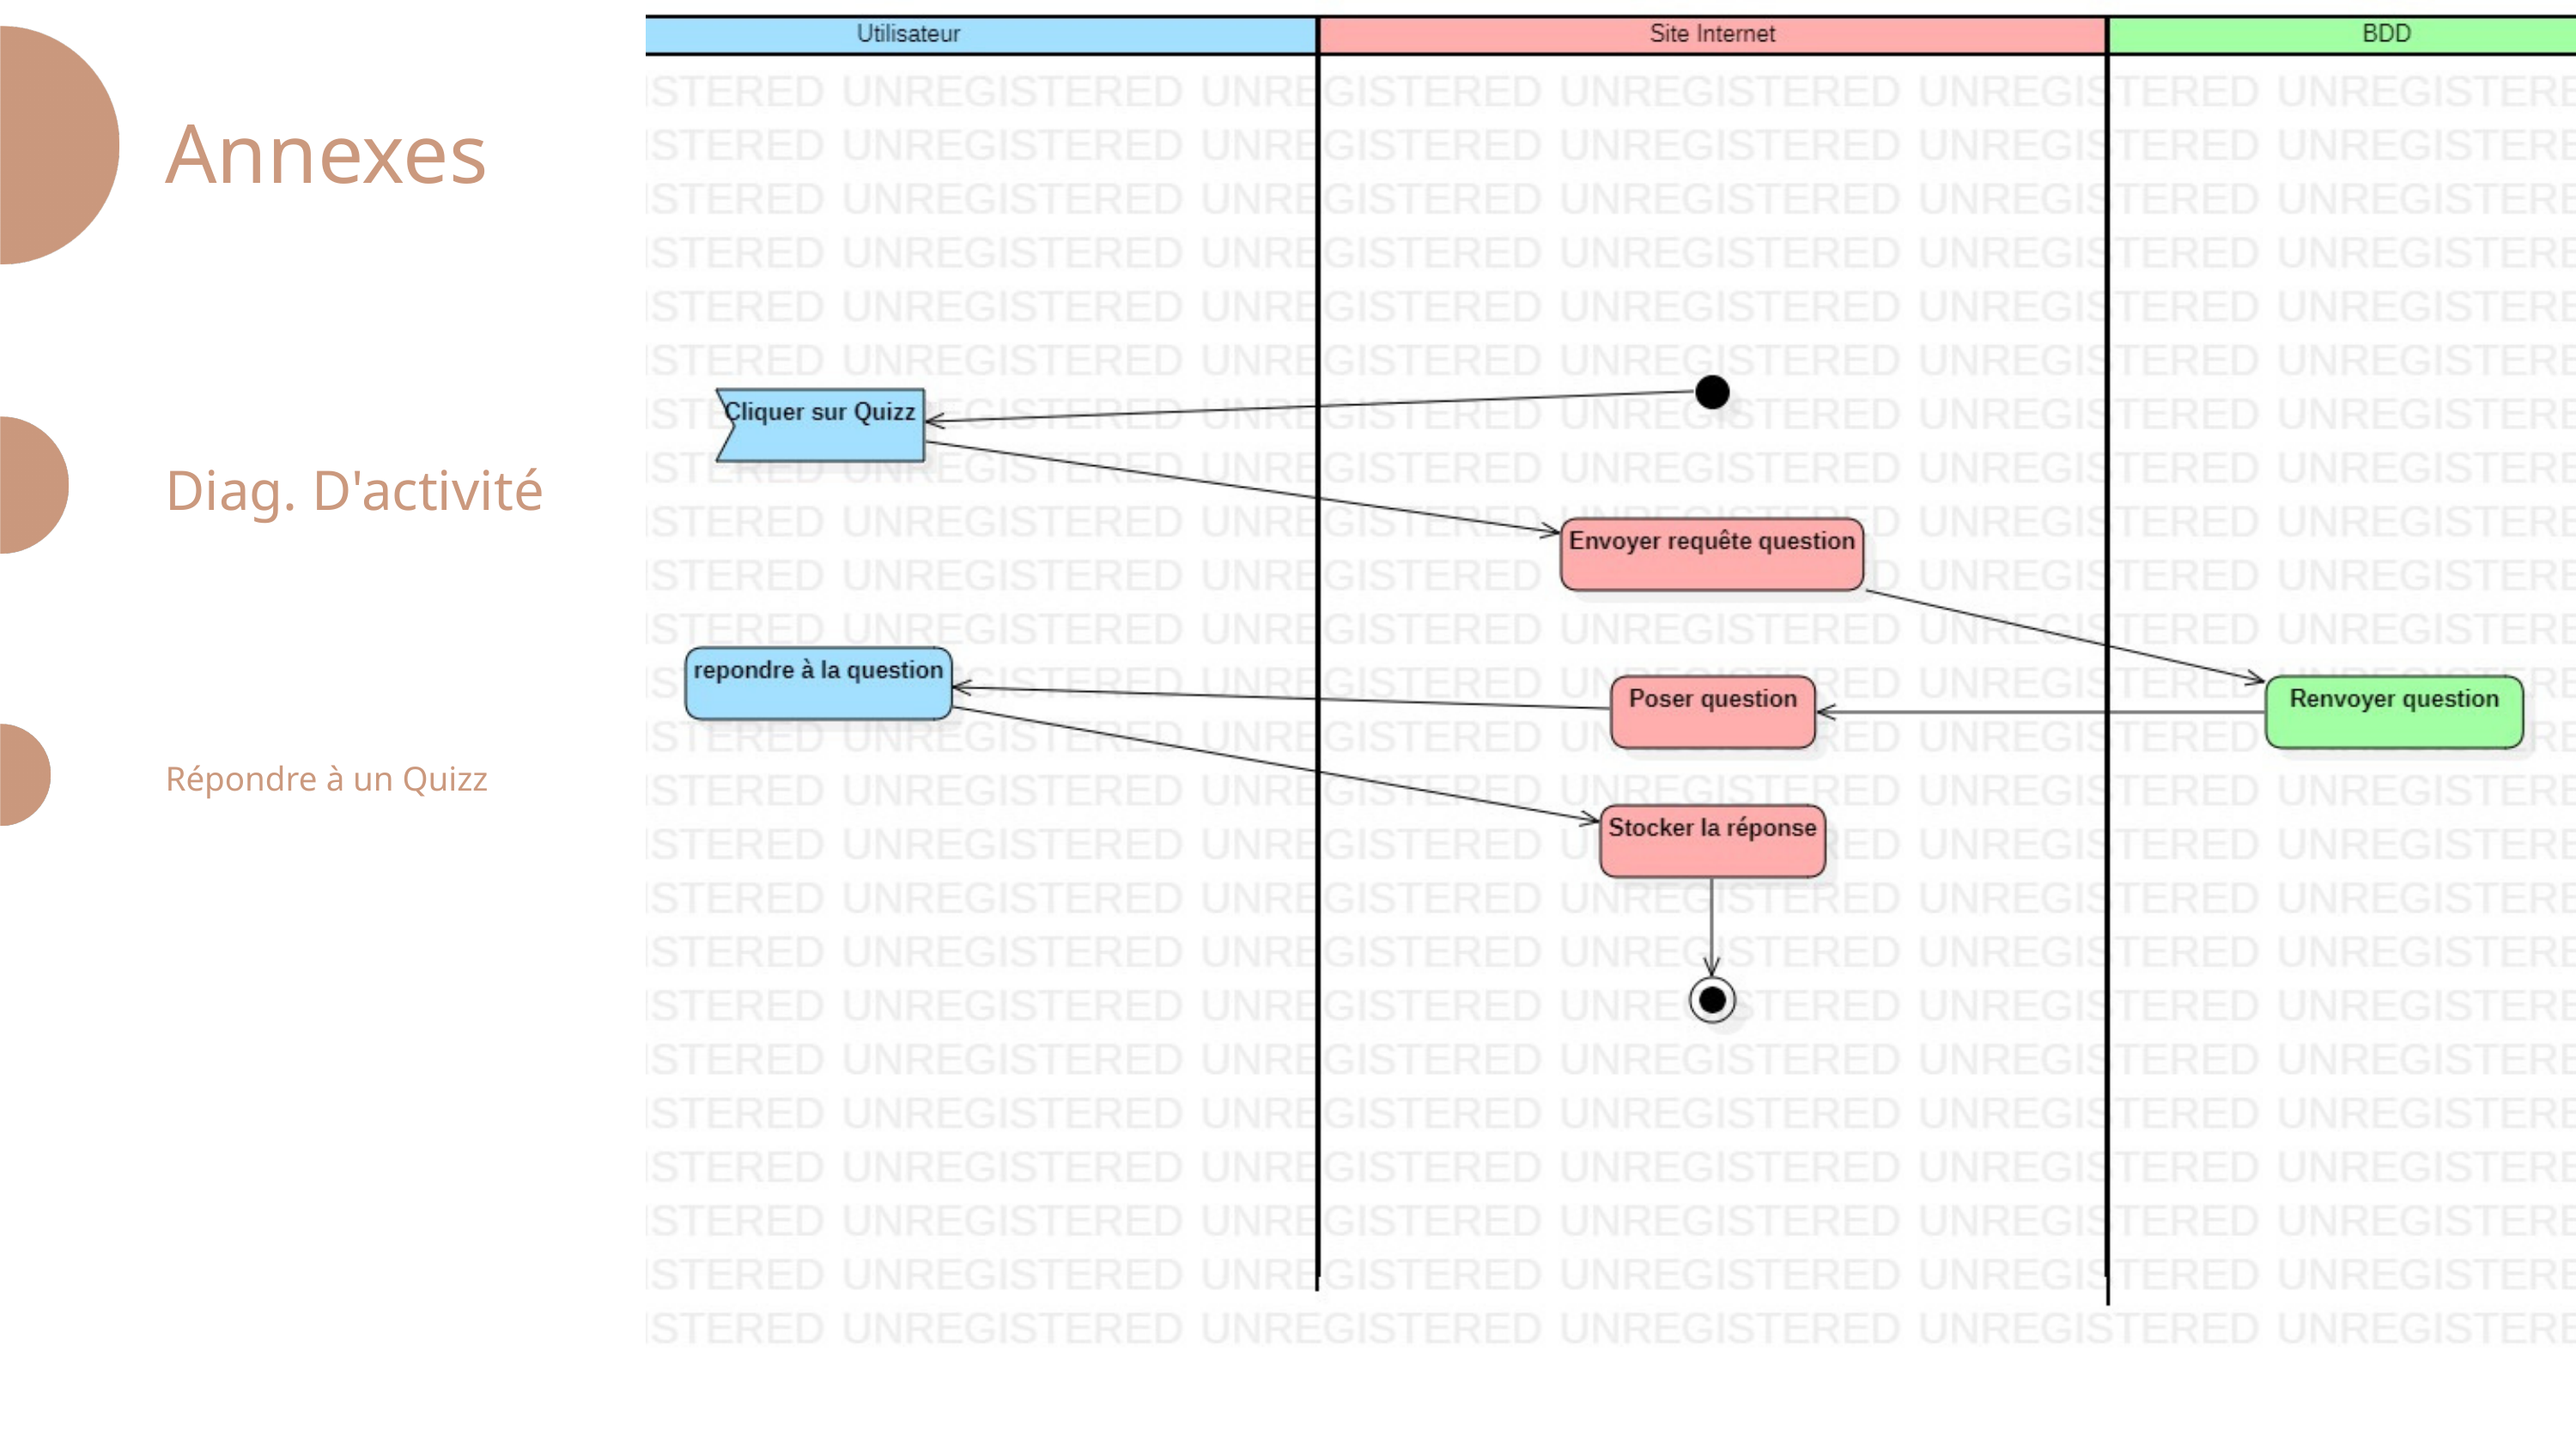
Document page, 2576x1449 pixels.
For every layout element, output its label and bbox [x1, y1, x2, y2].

text_box [0, 25, 886, 826]
picture [645, 0, 2576, 1378]
